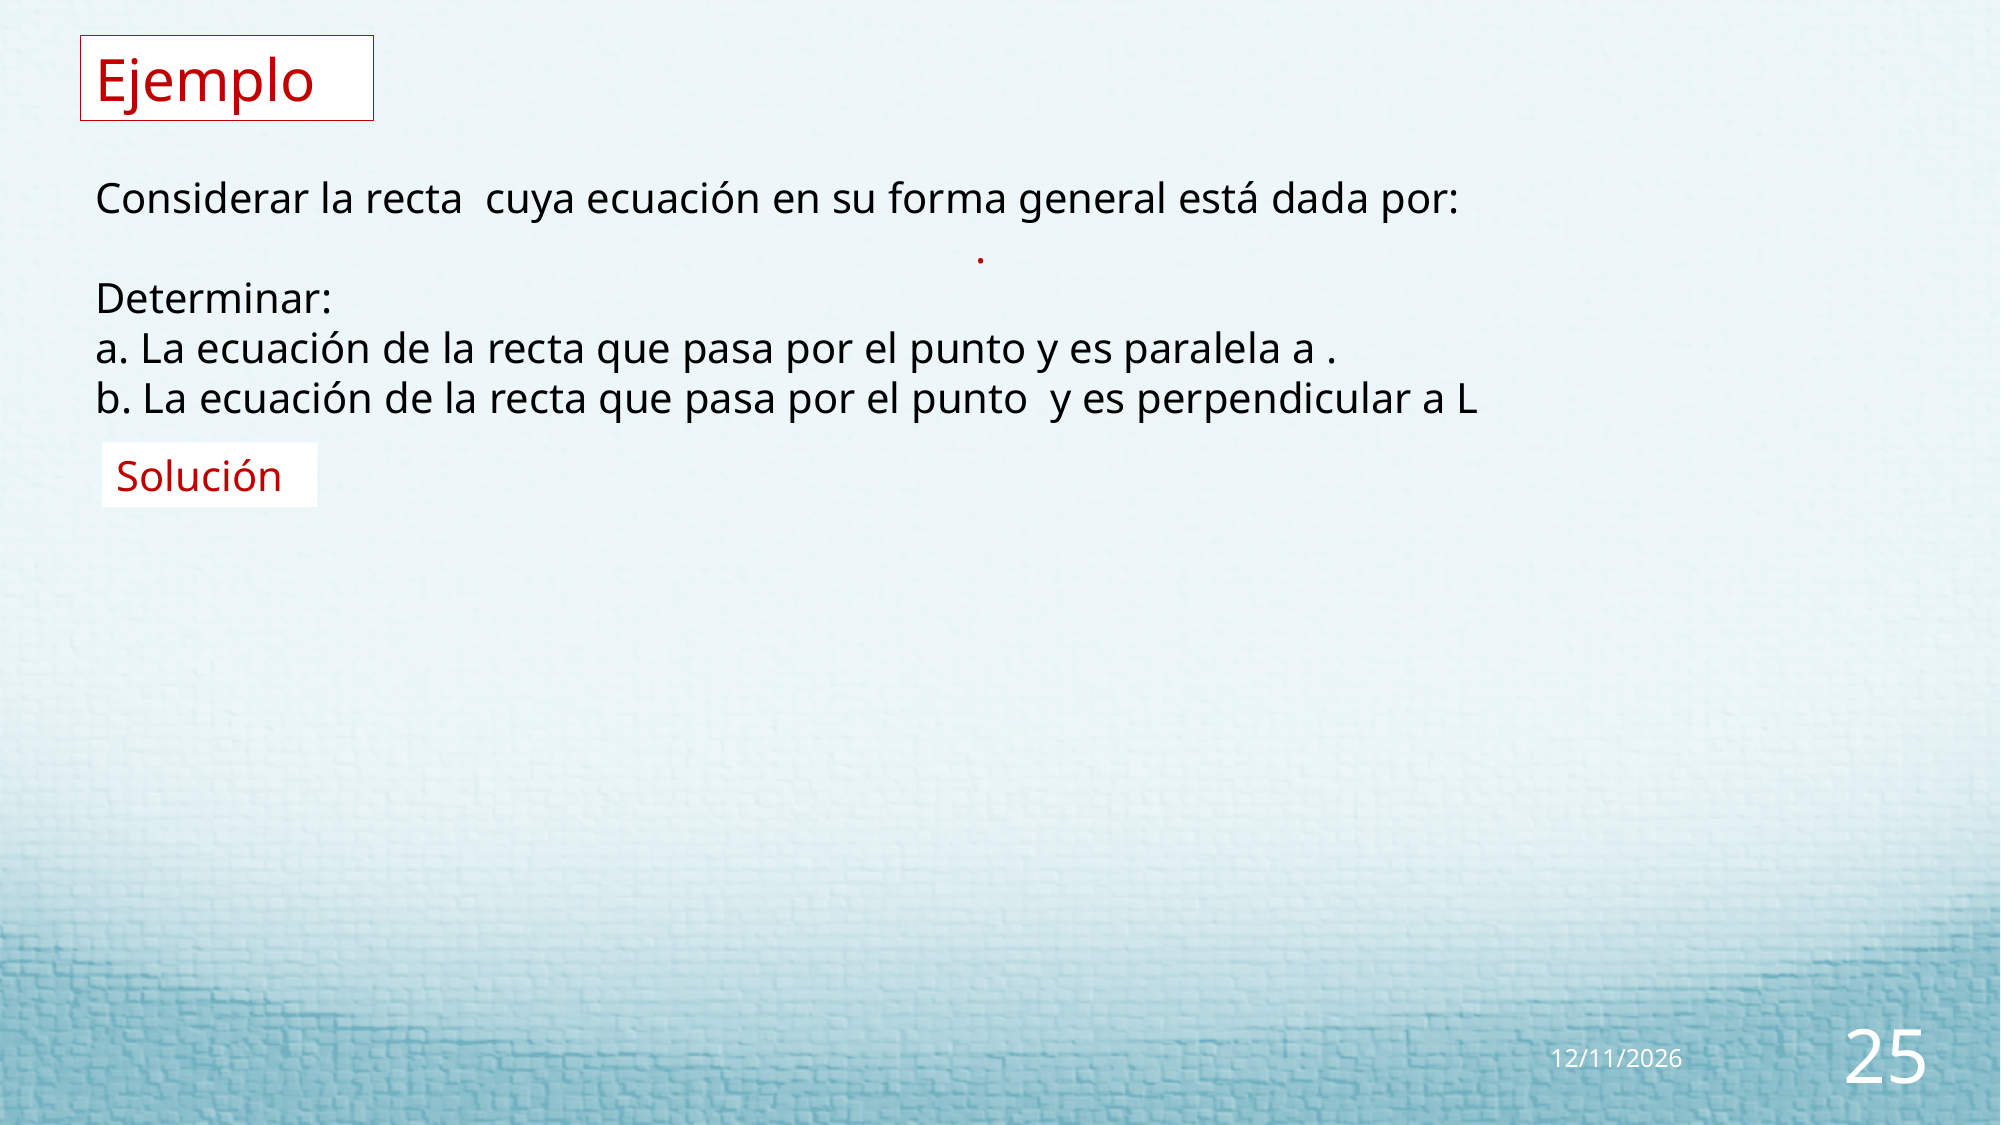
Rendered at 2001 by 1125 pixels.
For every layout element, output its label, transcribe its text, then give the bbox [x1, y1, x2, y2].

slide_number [1231, 1029, 1698, 1090]
slide_number 25 [1727, 1029, 1945, 1090]
text_box Ejemplo [80, 35, 374, 121]
text_box Solución [102, 442, 318, 508]
